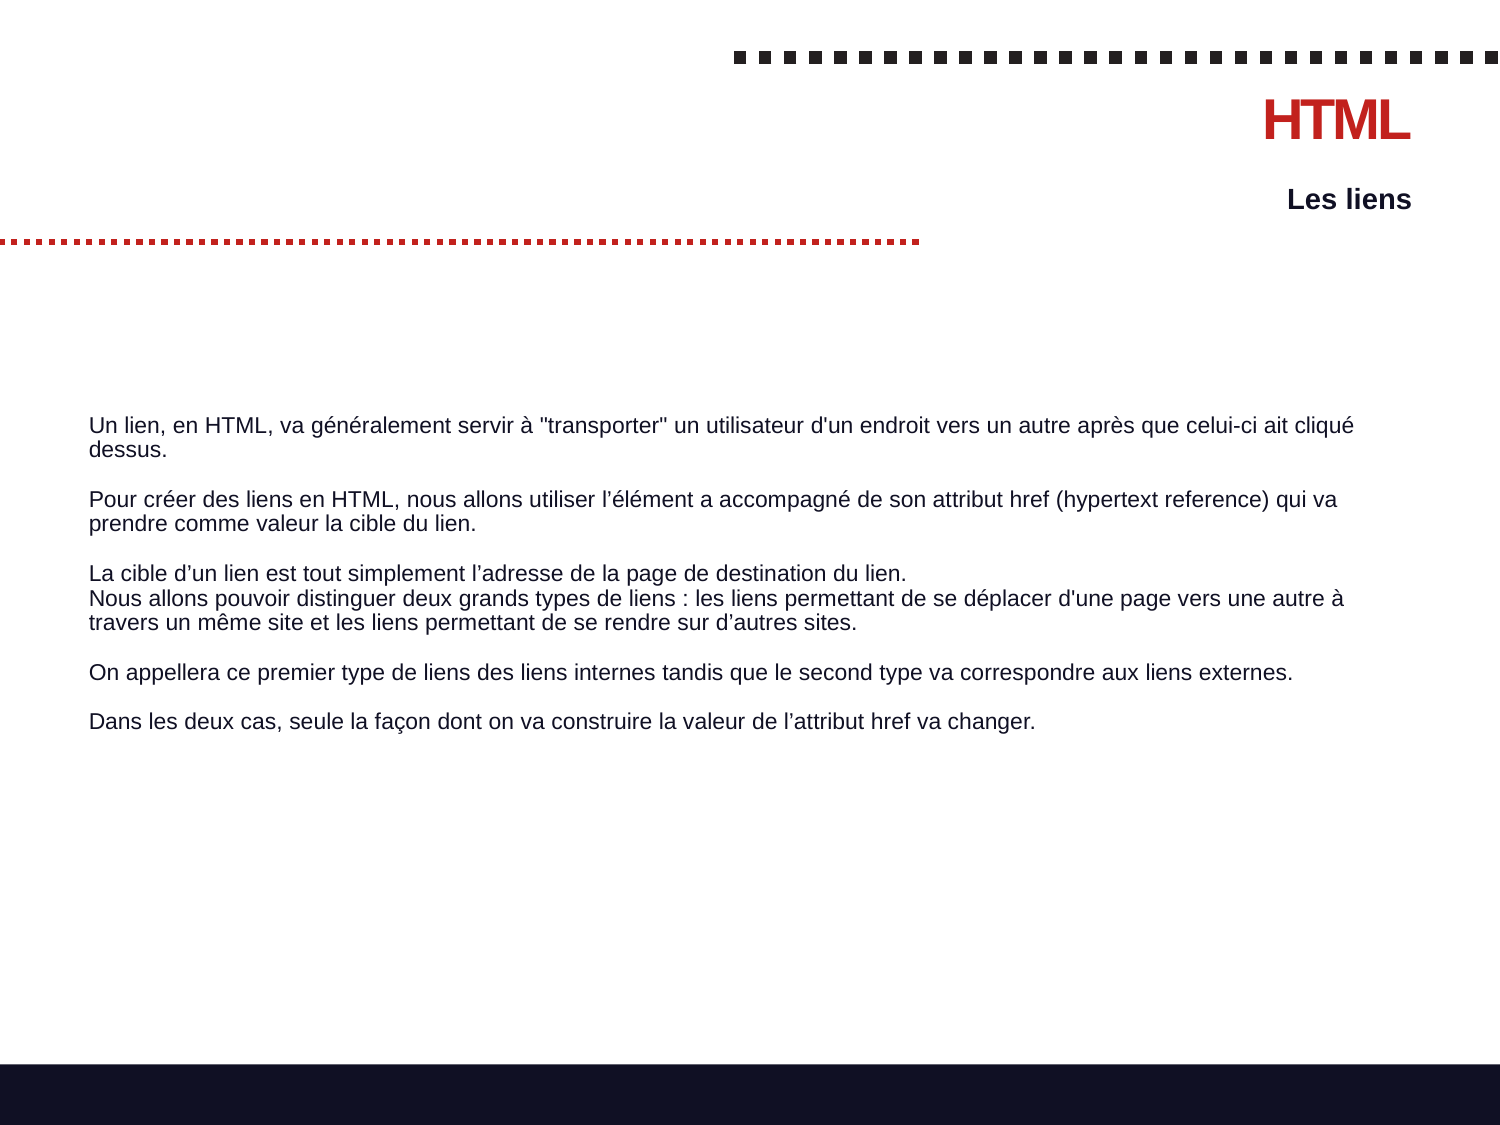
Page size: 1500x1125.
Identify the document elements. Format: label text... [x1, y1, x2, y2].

list Un lien, en HTML, va généralement servir à "transporter" un utilisateur d'un endroit vers un autre après que celui-ci ait cliqué dessus. Pour créer des liens en HTML, nous allons utiliser l’élément a accompagné de son attribut href (hypertext reference) qui va prendre comme valeur la cible du lien. La cible d’un lien est tout simplement l’adresse de la page de destination du lien. Nous allons pouvoir distinguer deux grands types de liens : les liens permettant de se déplacer d'une page vers une autre à travers un même site et les liens permettant de se rendre sur d’autres sites. On appellera ce premier type de liens des liens internes tandis que le second type va correspondre aux liens externes. Dans les deux cas, seule la façon dont on va construire la valeur de l’attribut href va changer. [73, 406, 1427, 755]
title HTML [75, 82, 1428, 160]
list Les liens [75, 176, 1428, 224]
